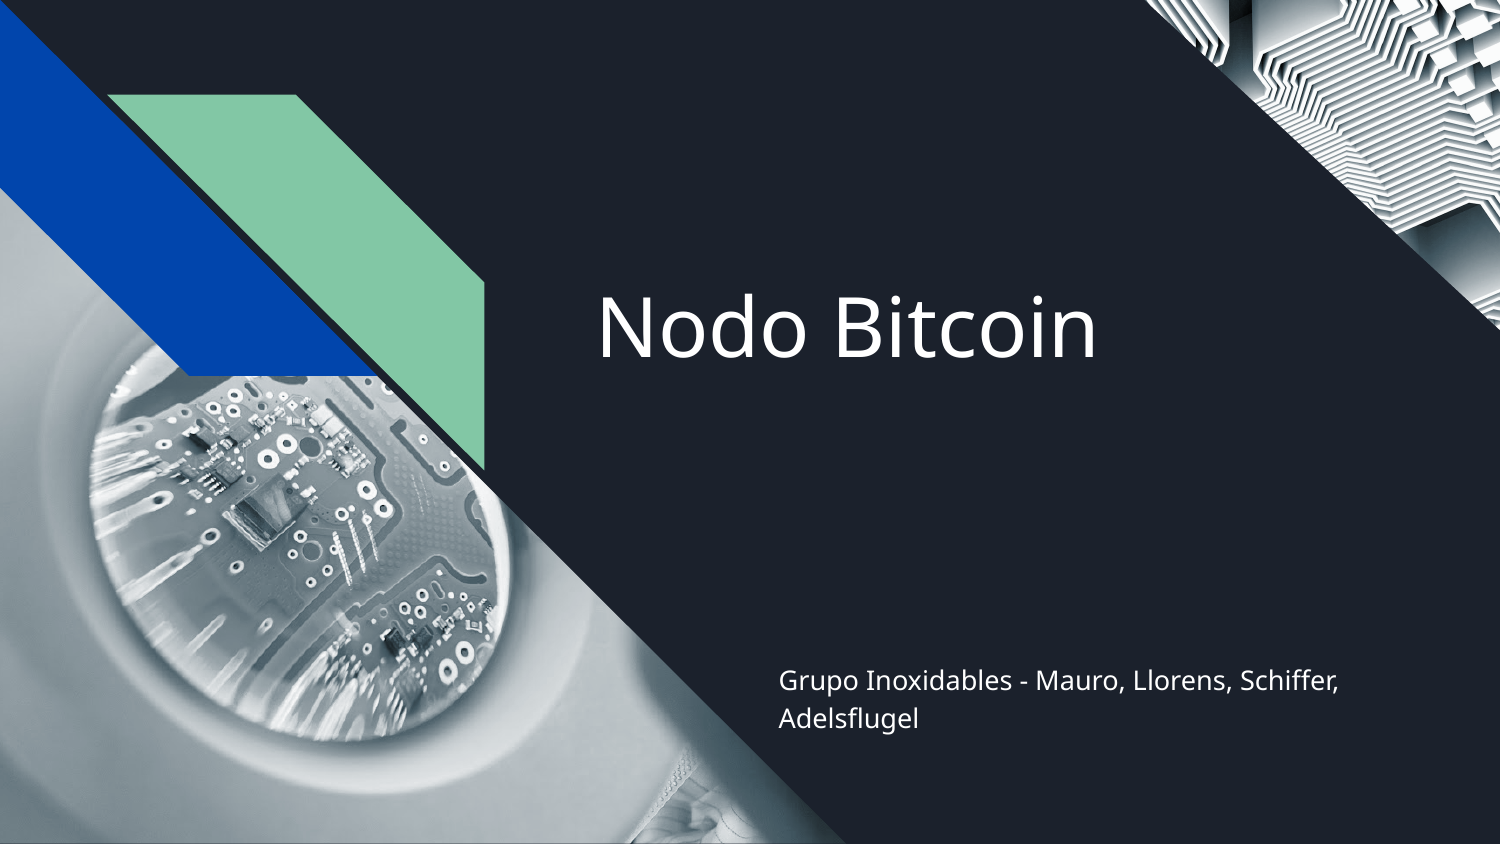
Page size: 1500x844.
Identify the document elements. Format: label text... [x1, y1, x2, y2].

picture [0, 189, 847, 844]
title Nodo Bitcoin [580, 258, 1404, 518]
picture [1144, 0, 1500, 331]
subtitle Grupo Inoxidables - Mauro, Llorens, Schiffer, Adelsflugel [763, 643, 1489, 727]
